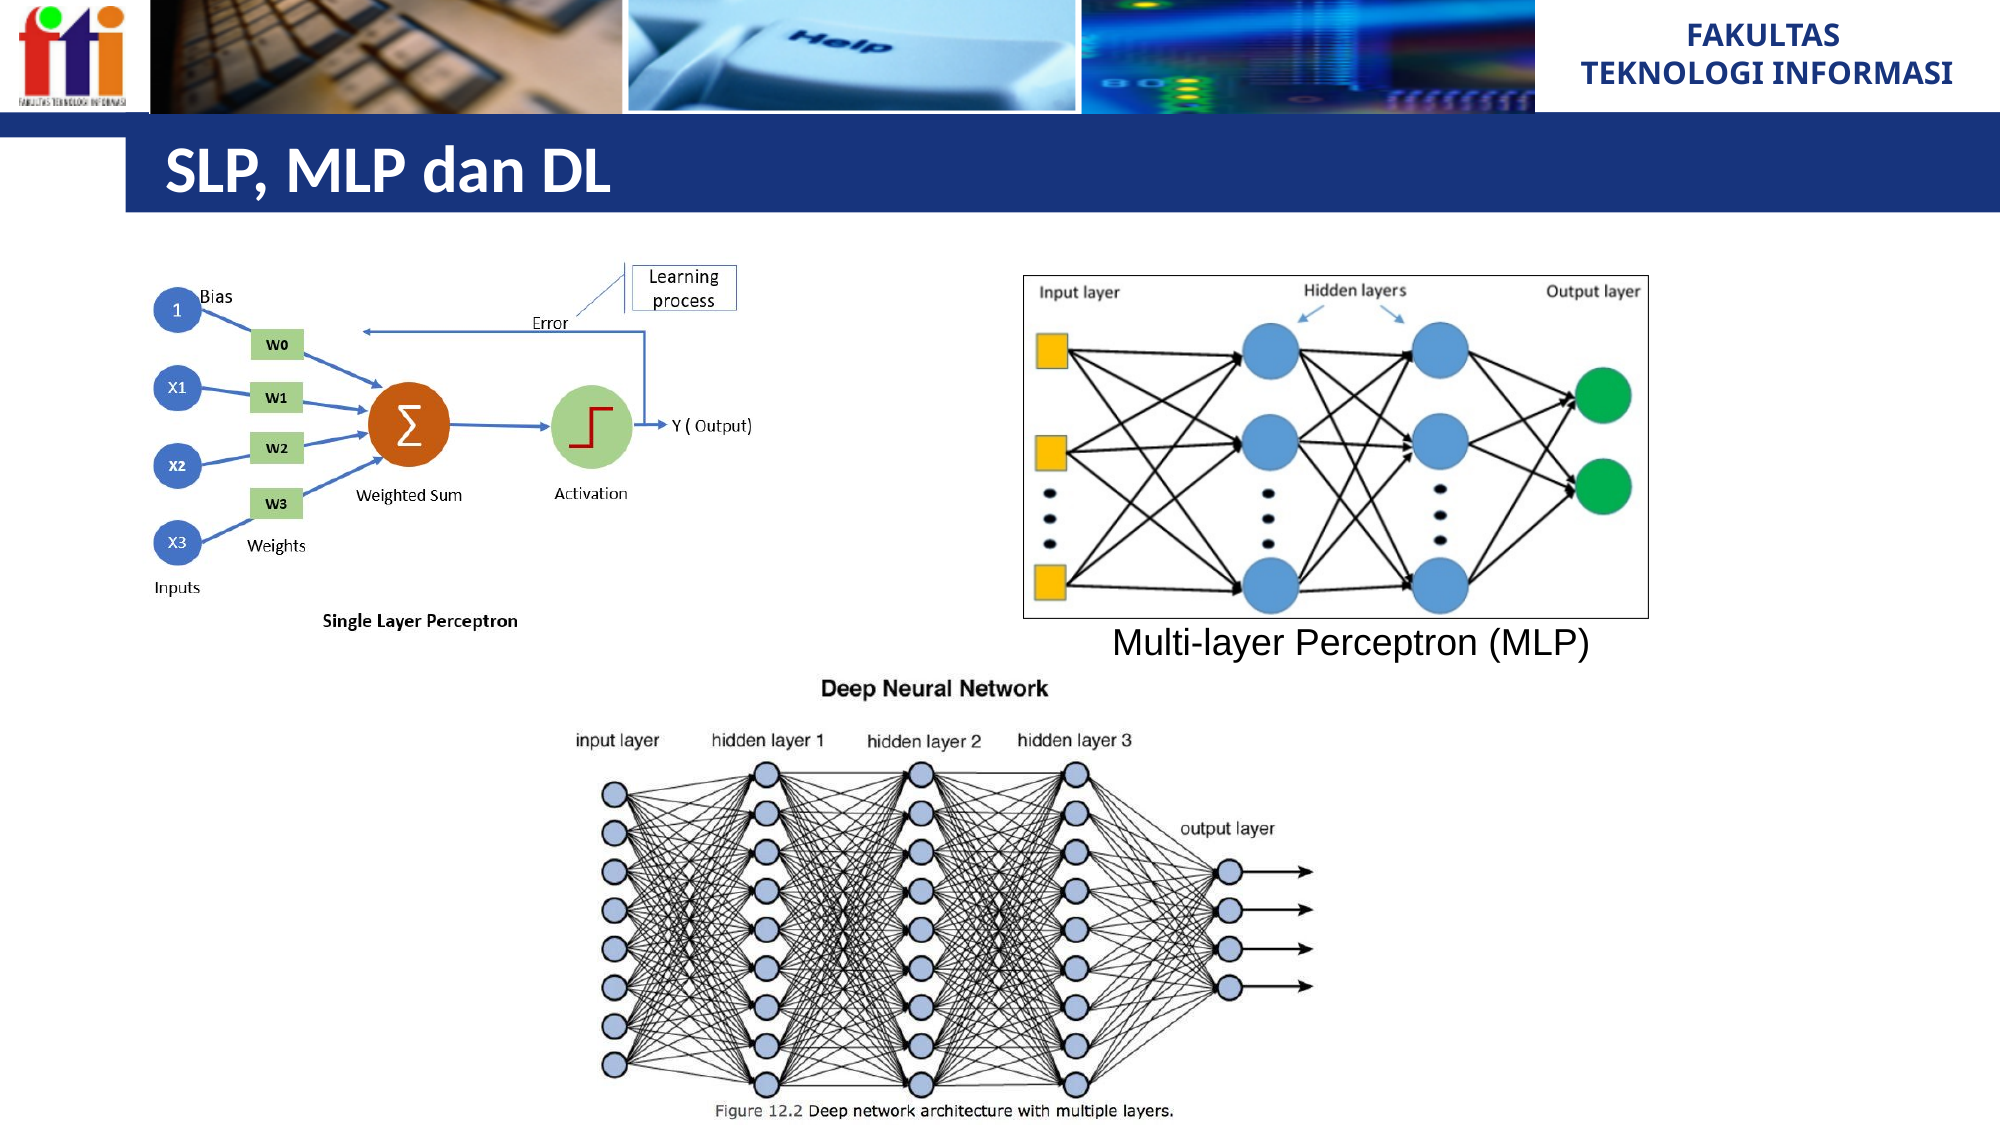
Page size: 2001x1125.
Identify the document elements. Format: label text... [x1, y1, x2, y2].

picture [445, 673, 1475, 1125]
text_box Multi-layer Perceptron (MLP) [1097, 627, 1606, 671]
title SLP, MLP dan DL [149, 119, 1934, 213]
picture [19, 6, 126, 106]
picture [1023, 273, 1650, 620]
picture [149, 0, 1535, 114]
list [113, 243, 777, 646]
